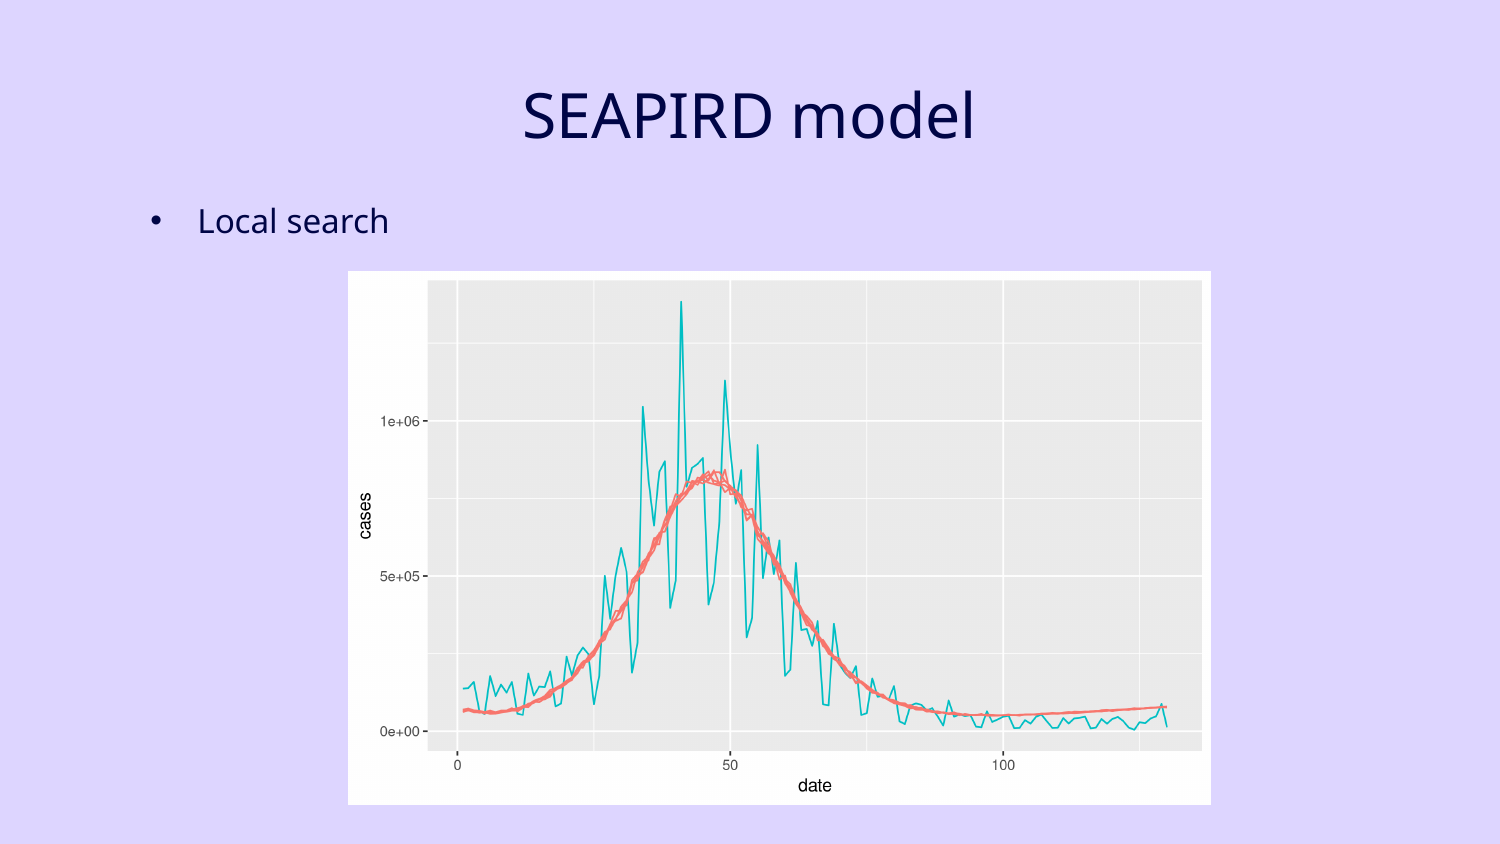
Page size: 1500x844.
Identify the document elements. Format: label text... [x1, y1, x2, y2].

picture [347, 271, 1211, 805]
title SEAPIRD model [130, 61, 1370, 142]
list Local search [112, 165, 1388, 756]
